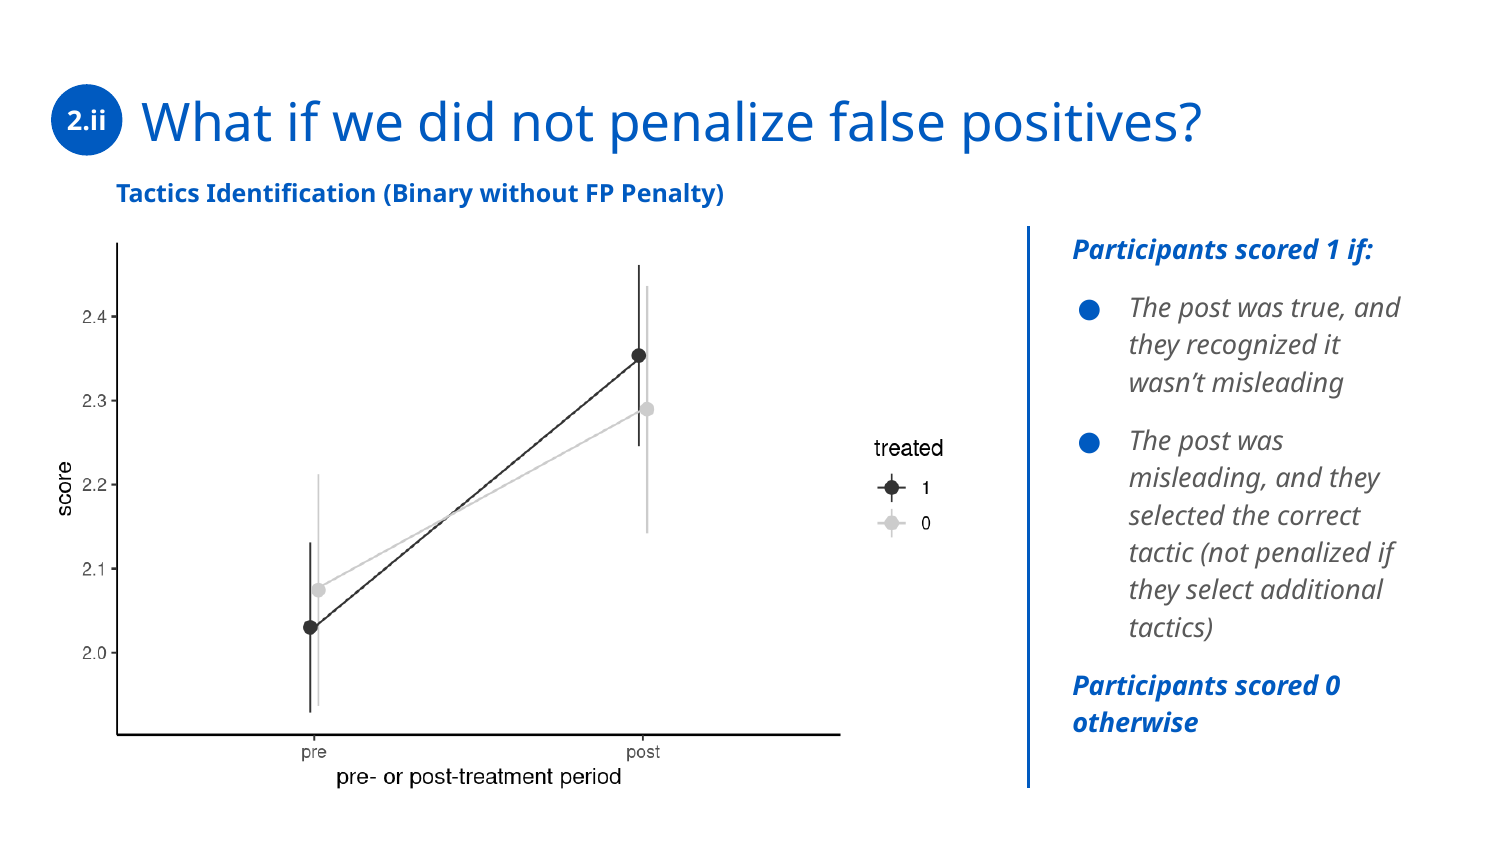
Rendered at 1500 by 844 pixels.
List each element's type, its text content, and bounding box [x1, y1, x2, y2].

text_box Participants scored 1 if: The post was true, and they recognized it wasn’t misleading The post was misleading, and they selected the correct tactic (not penalized if they select additional tactics) Participants scored 0 otherwise [1057, 212, 1431, 753]
text_box Tactics Identification (Binary without FP Penalty) [101, 167, 792, 229]
picture [42, 231, 965, 801]
title What if we did not penalize false positives? [51, 72, 1431, 167]
text_box 2.ii [51, 84, 123, 156]
